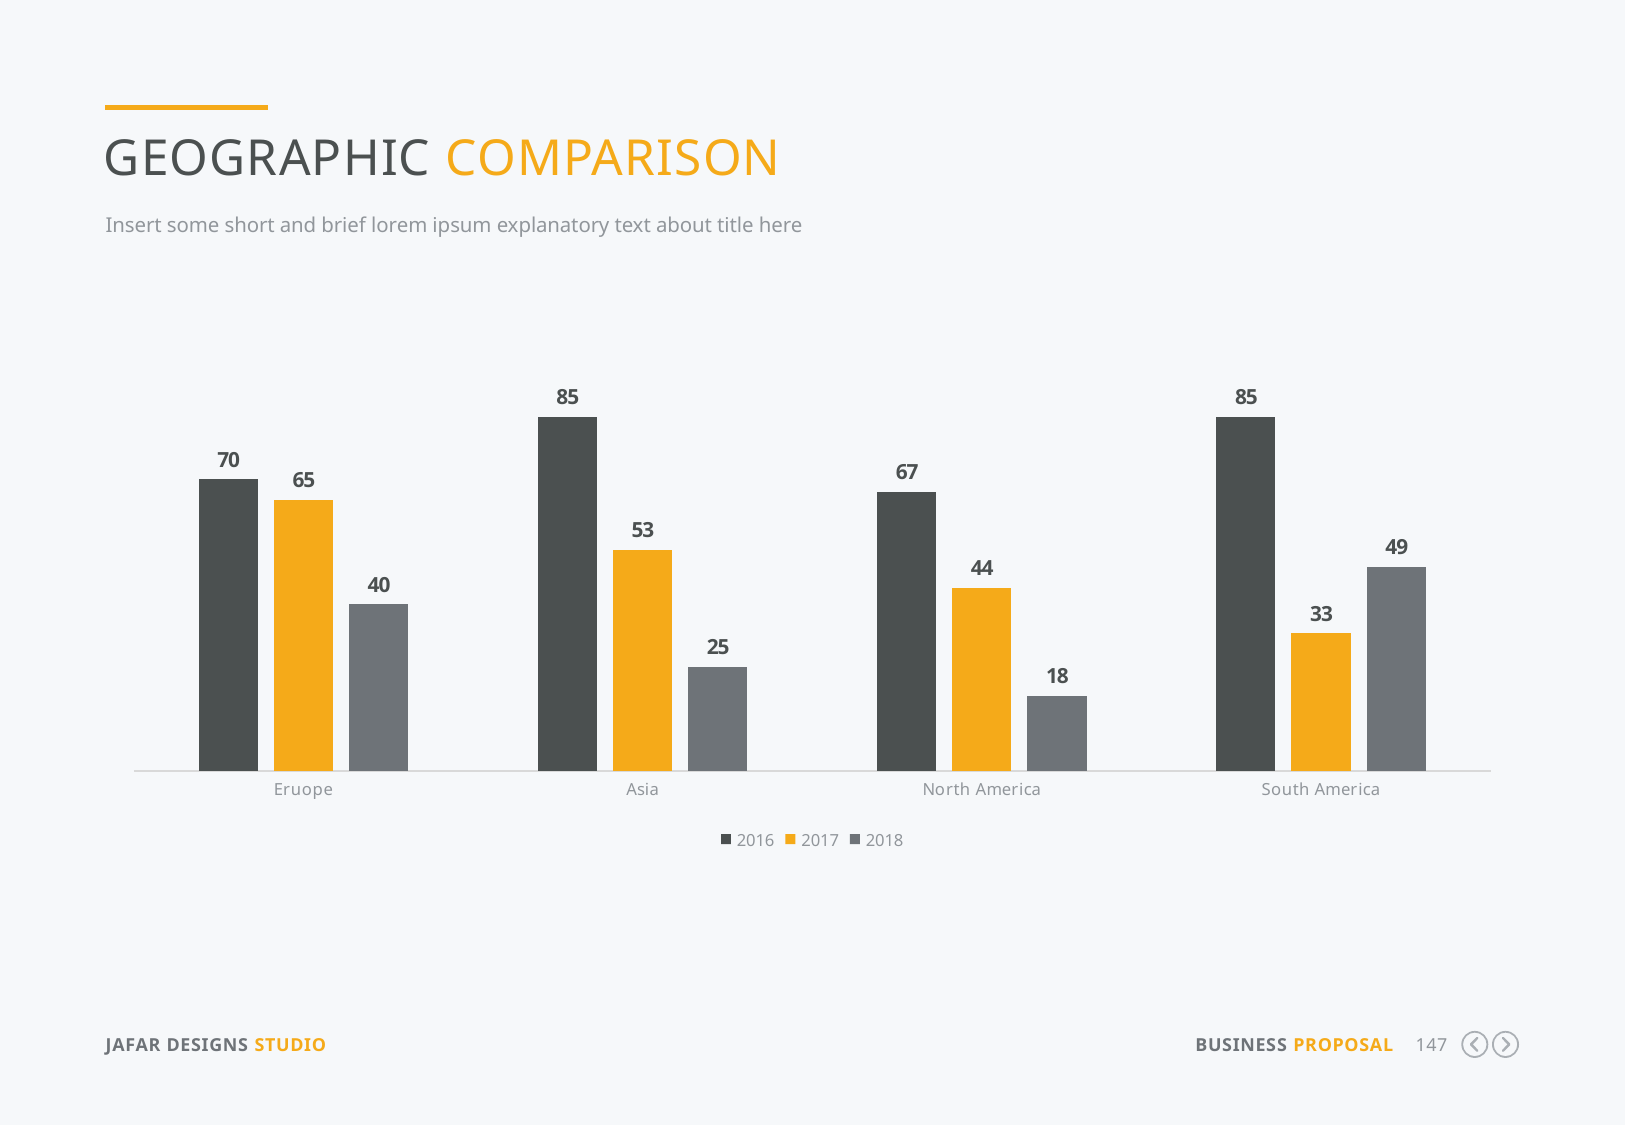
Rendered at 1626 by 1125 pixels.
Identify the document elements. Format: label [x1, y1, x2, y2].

list [103, 125, 1518, 188]
list [105, 209, 1519, 241]
chart [105, 343, 1519, 857]
